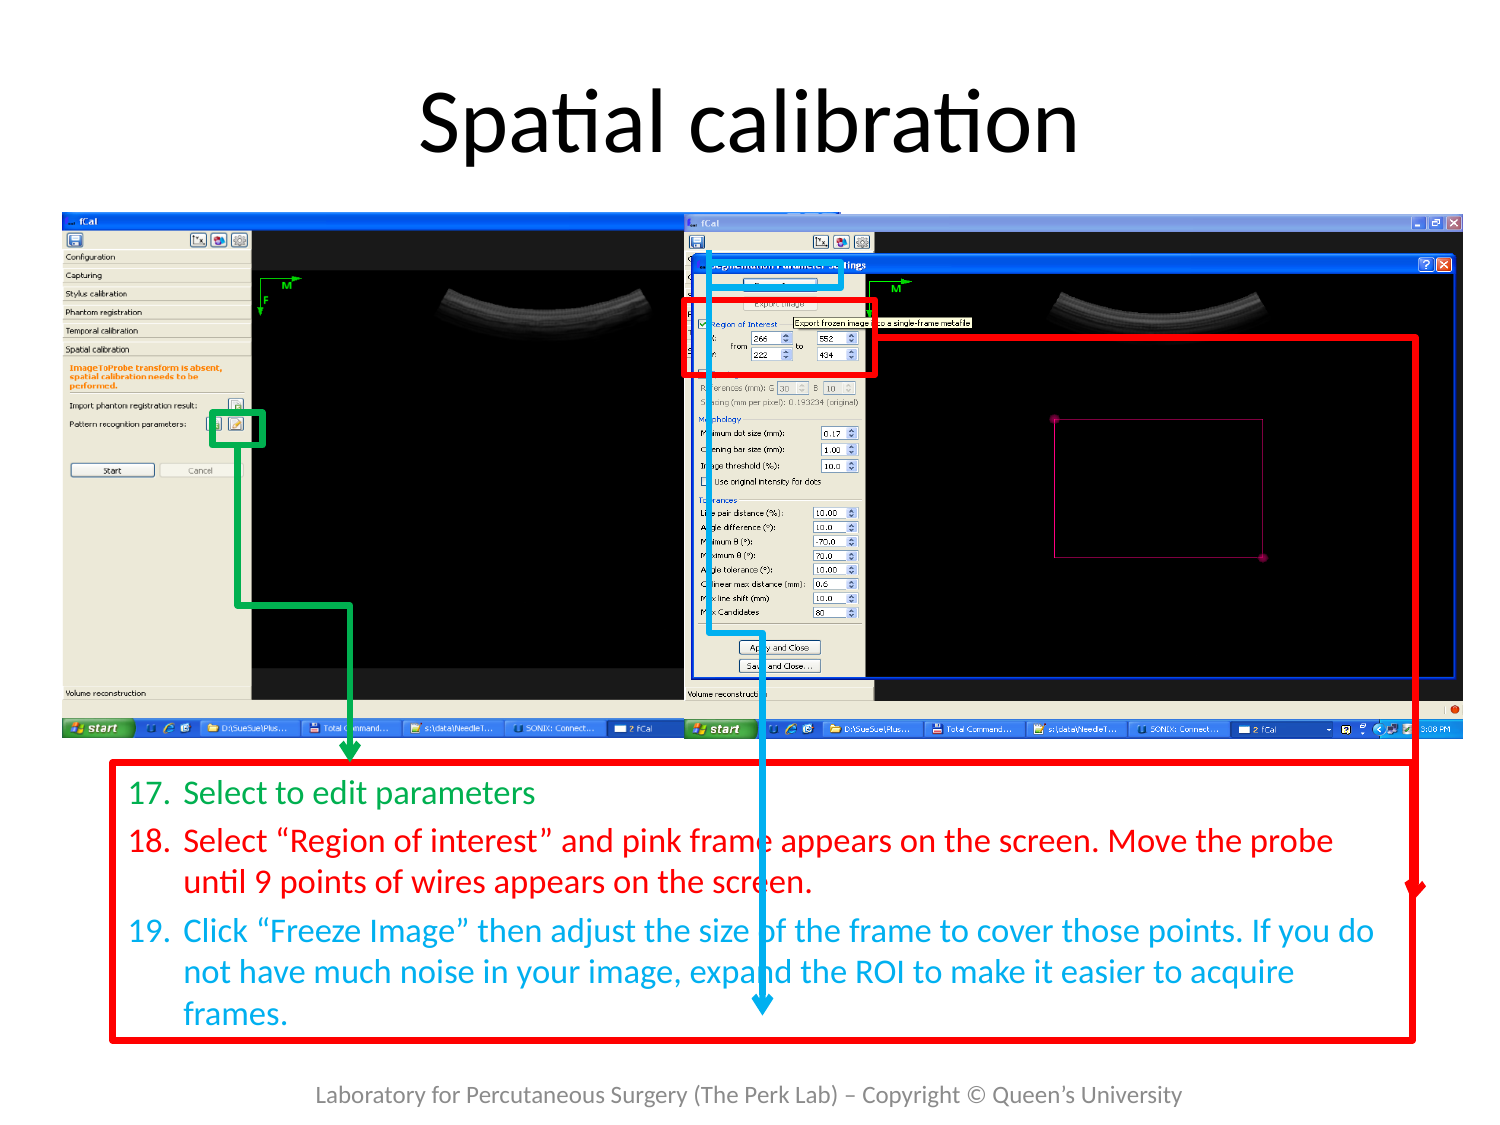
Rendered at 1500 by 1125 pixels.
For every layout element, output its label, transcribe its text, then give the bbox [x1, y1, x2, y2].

picture [713, 267, 837, 283]
footer Laboratory for Percutaneous Surgery (The Perk Lab) – Copyright © Queen’s University [225, 1064, 1275, 1124]
text_box Select to edit parameters Select “Region of interest” and pink frame appears on the screen. Move the probe until 9 points of wires appears on the screen. Click “Freeze Image” then adjust the size of the frame to cover those points. If you do not have much noise in your image, expand the ROI to make it easier to acquire frames. [112, 762, 1413, 1041]
picture [62, 212, 1463, 740]
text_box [134, 547, 453, 661]
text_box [352, 605, 1119, 660]
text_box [861, 350, 1426, 889]
picture [767, 660, 861, 740]
title Spatial calibration [75, 45, 1425, 188]
